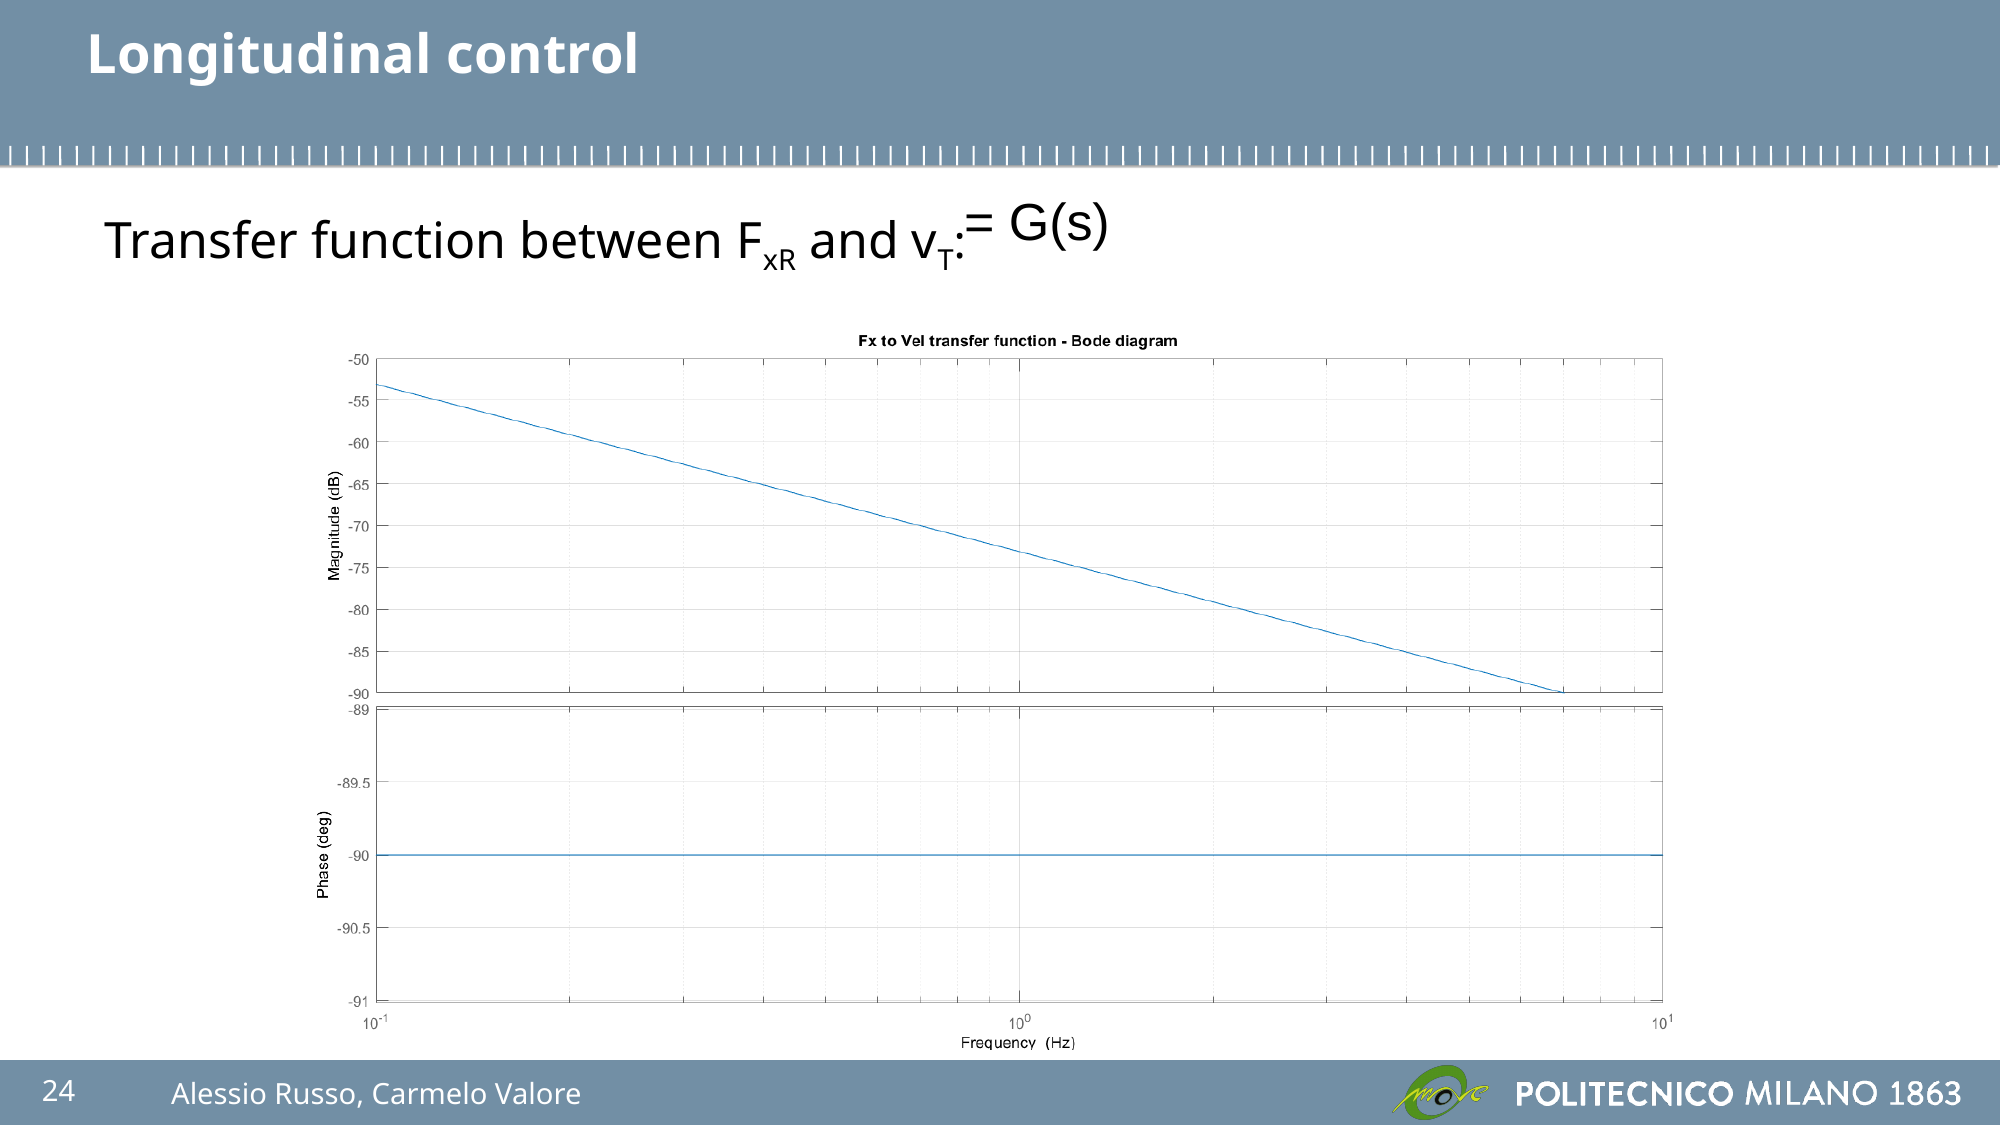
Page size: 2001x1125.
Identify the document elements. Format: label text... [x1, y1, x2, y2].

picture [1392, 1065, 1489, 1120]
picture [1510, 1068, 1967, 1117]
text_box 24 [7, 1062, 110, 1123]
text_box Alessio Russo, Carmelo Valore [156, 1062, 1007, 1123]
picture [301, 317, 1685, 1051]
text_box Longitudinal control [71, 13, 1915, 91]
text_box Transfer function between FxR and vT: [71, 200, 1935, 424]
